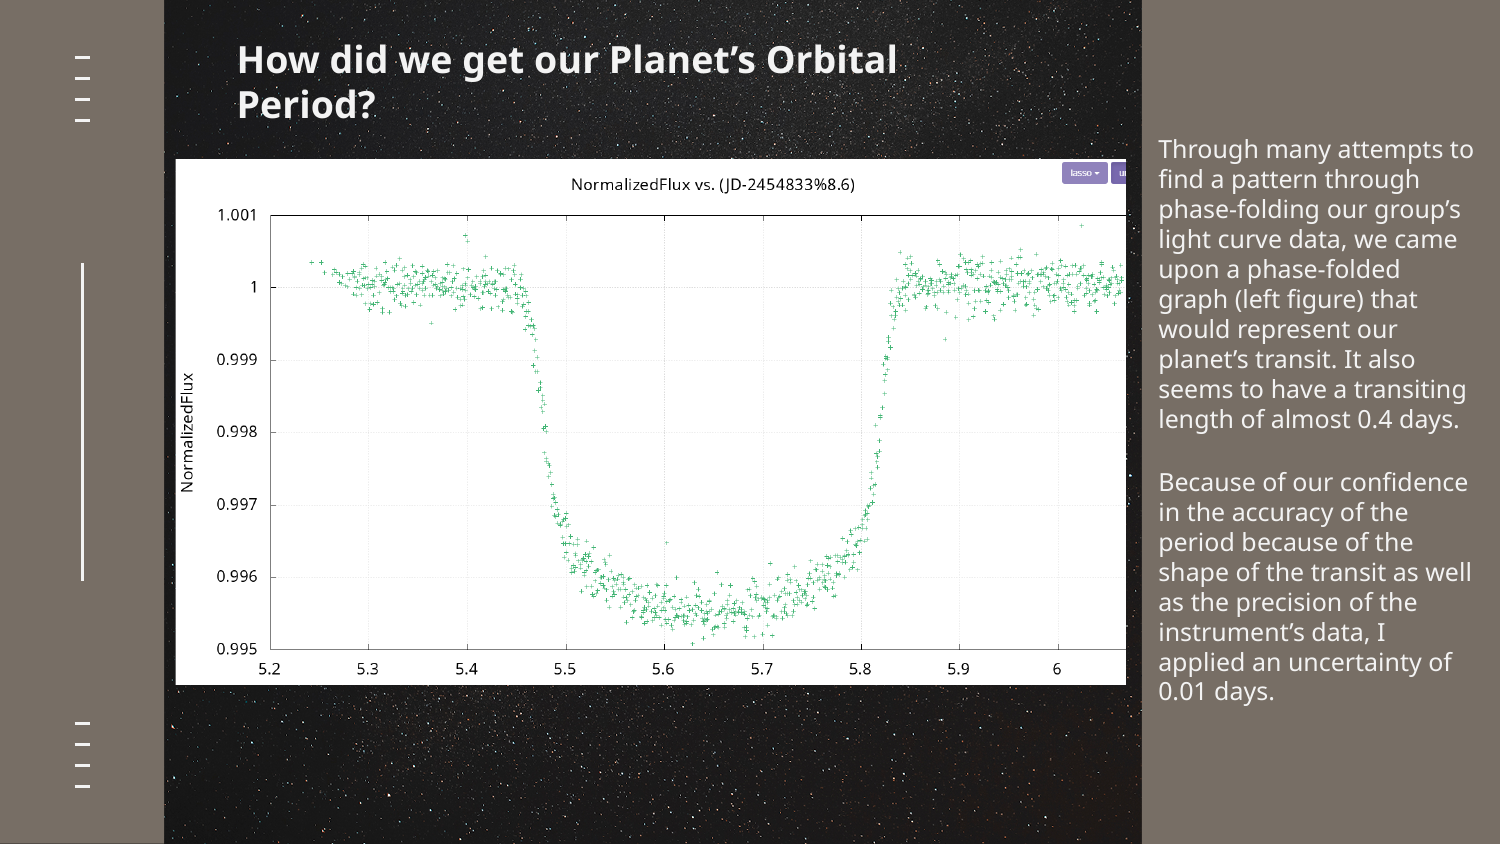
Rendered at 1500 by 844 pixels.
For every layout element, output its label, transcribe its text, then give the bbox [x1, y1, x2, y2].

picture [165, 0, 1141, 844]
subtitle Through many attempts to find a pattern through phase-folding our group’s light curve data, we came upon a phase-folded graph (left figure) that would represent our planet’s transit. It also seems to have a transiting length of almost 0.4 days. Because of our confidence in the accuracy of the period because of the shape of the transit as well as the precision of the instrument’s data, I applied an uncertainty of 0.01 days. [1143, 26, 1493, 787]
title How did we get our Planet’s Orbital Period? [221, 46, 965, 116]
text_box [74, 56, 91, 787]
